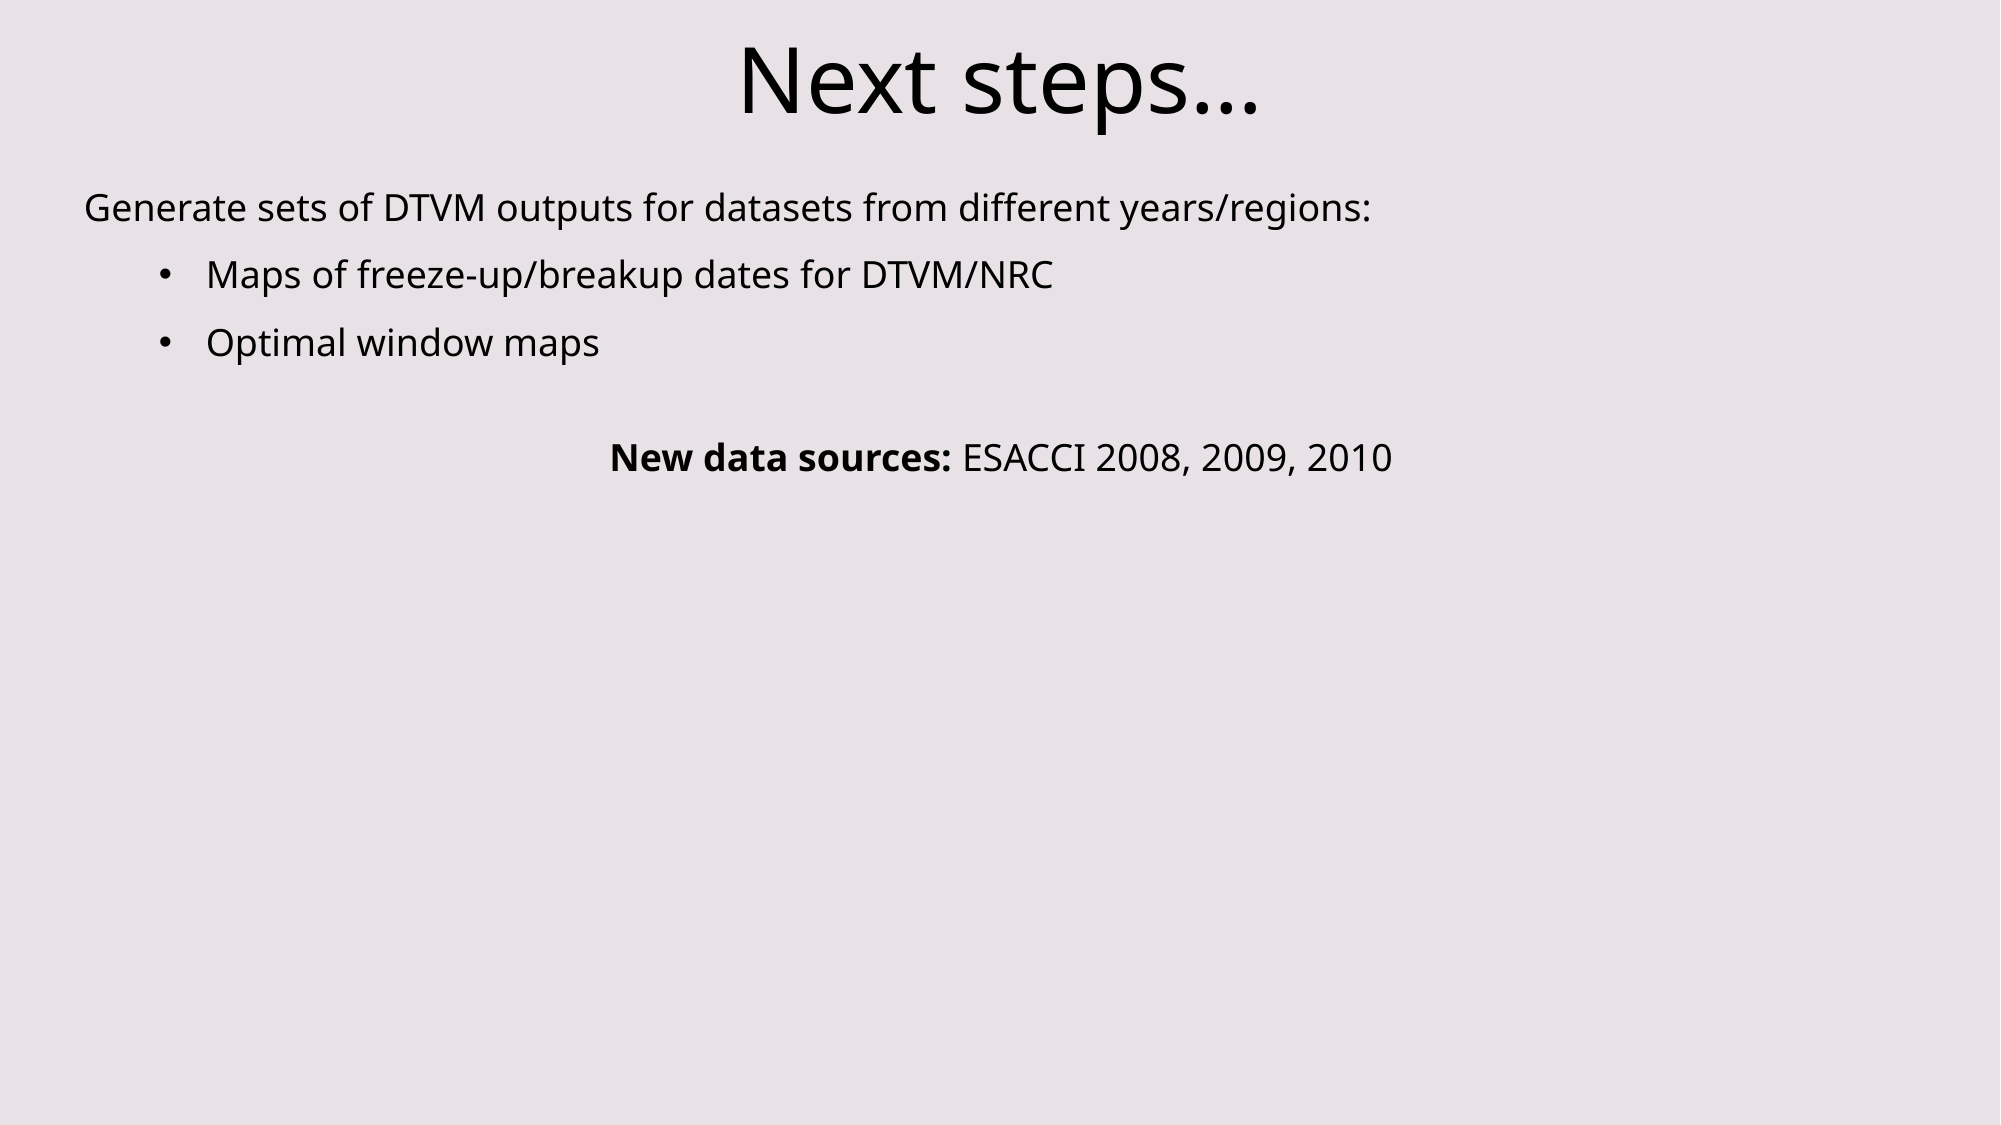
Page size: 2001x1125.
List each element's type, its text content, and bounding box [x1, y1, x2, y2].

text_box Generate sets of DTVM outputs for datasets from different years/regions: Maps of freeze-up/breakup dates for DTVM/NRC Optimal window maps [69, 154, 1518, 552]
title Next steps… [169, 14, 1831, 140]
text_box New data sources: ESACCI 2008, 2009, 2010 [594, 426, 1472, 487]
